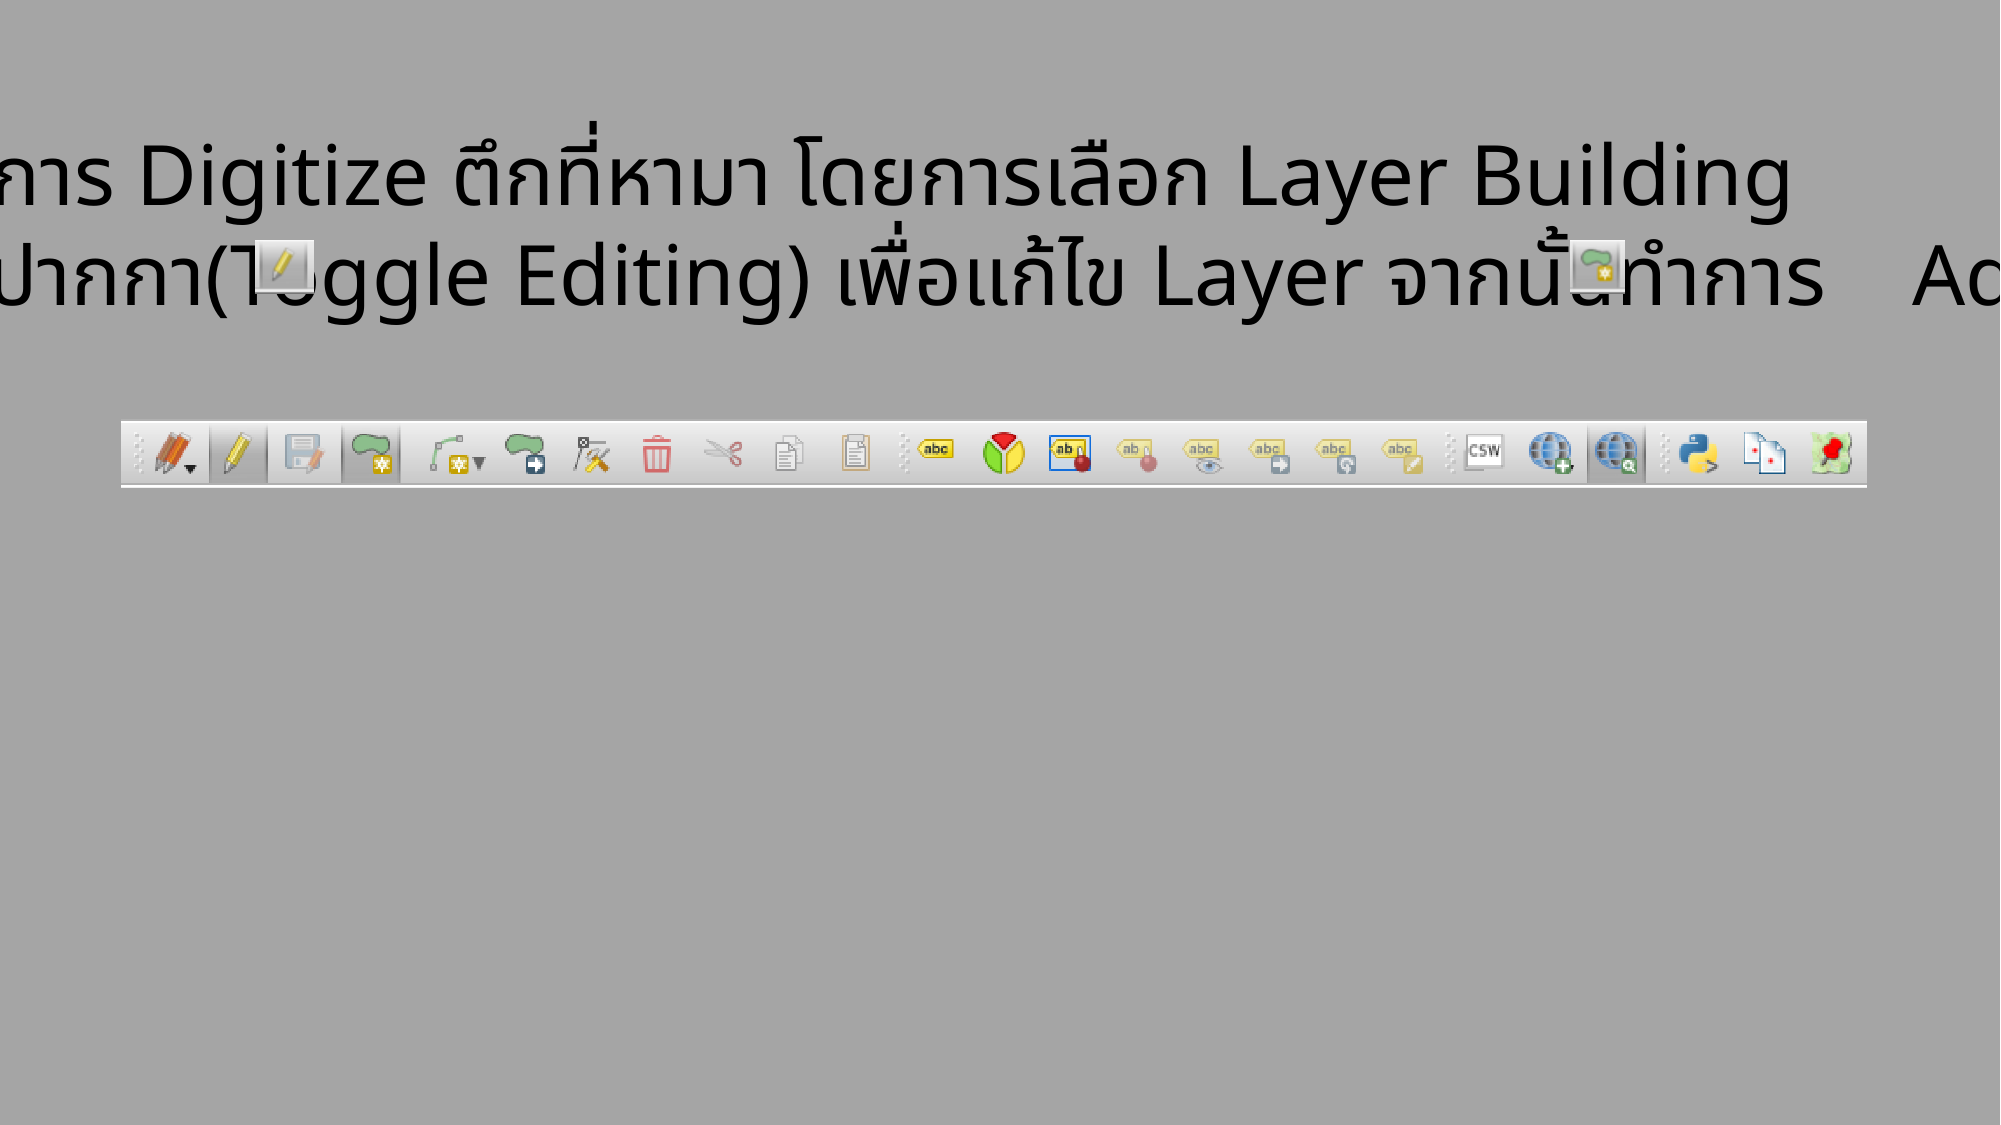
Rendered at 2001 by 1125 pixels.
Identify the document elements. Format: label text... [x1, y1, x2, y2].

picture [121, 419, 1867, 488]
picture [1570, 240, 1625, 294]
picture [255, 240, 314, 294]
text_box 5.ทำการ Digitize ตึกที่หามา โดยการเลือก Layer Building กดรูป ปากกา(Toggle Editing) เพื่อแก้ไข Layer จากนั้นทำการ Add Feature [0, 114, 2000, 330]
